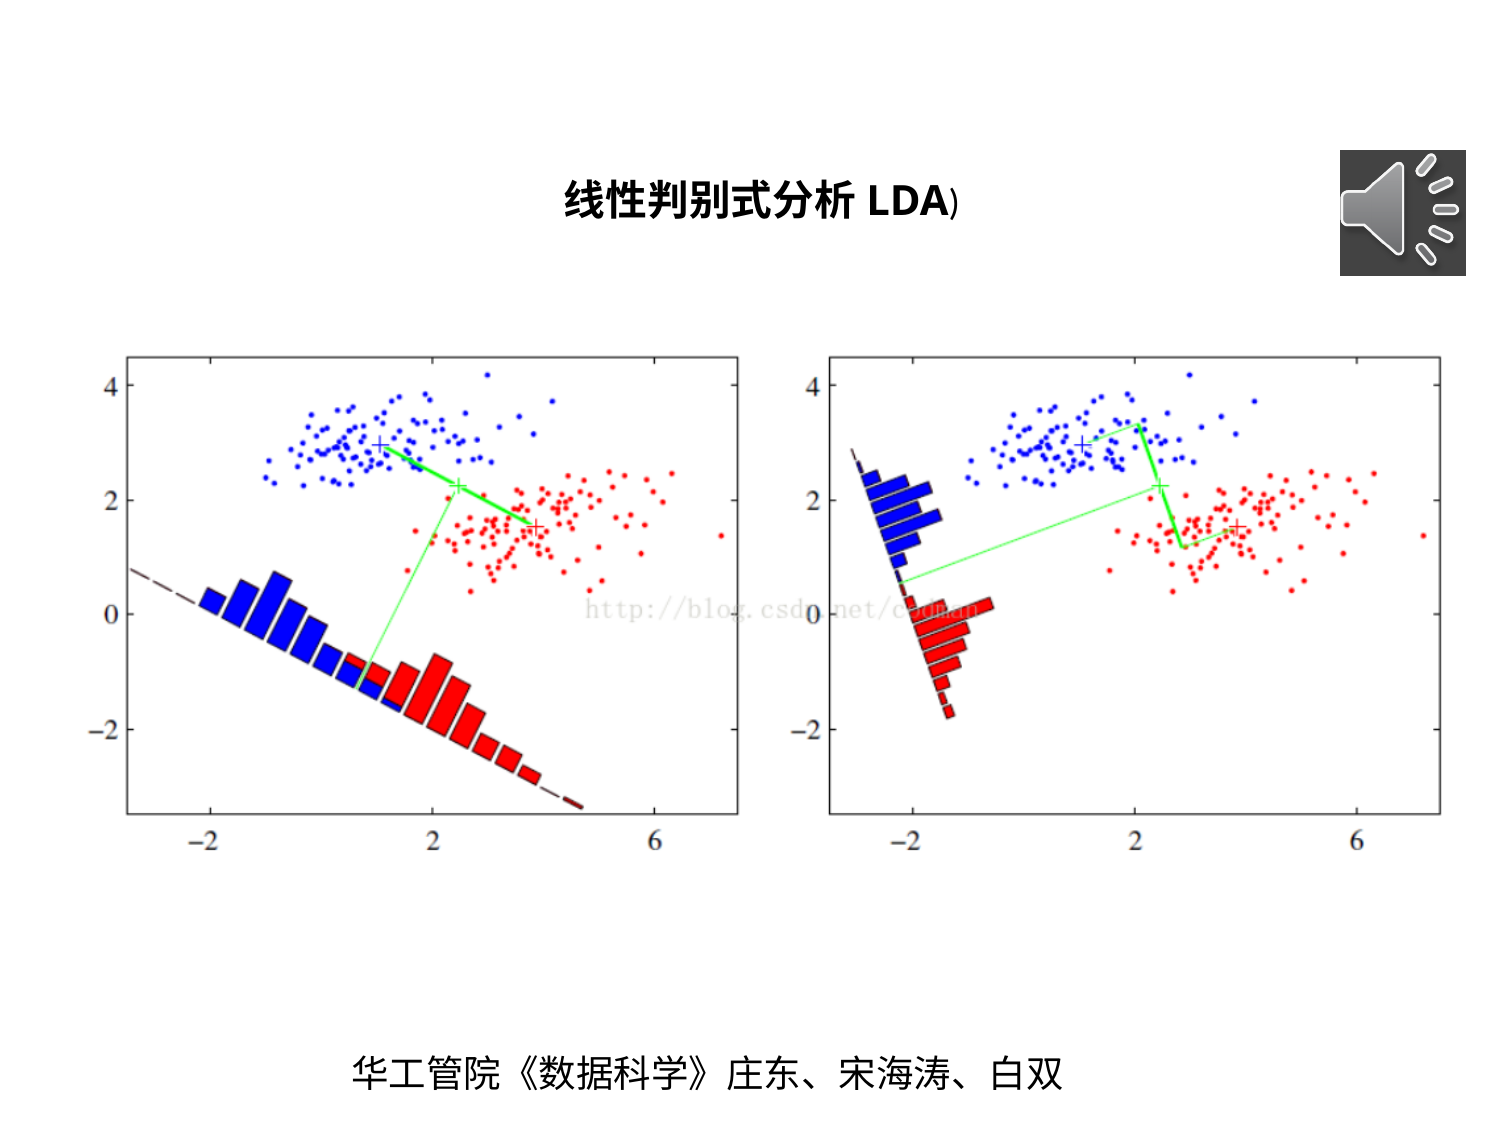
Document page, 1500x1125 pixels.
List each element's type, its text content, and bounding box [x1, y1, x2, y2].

text_box 线性判别式分析LDA) [564, 174, 960, 225]
text_box 华工管院《数据科学》庄东、宋海涛、白双 [336, 1042, 1117, 1103]
picture [1339, 149, 1467, 277]
picture [60, 302, 1465, 892]
